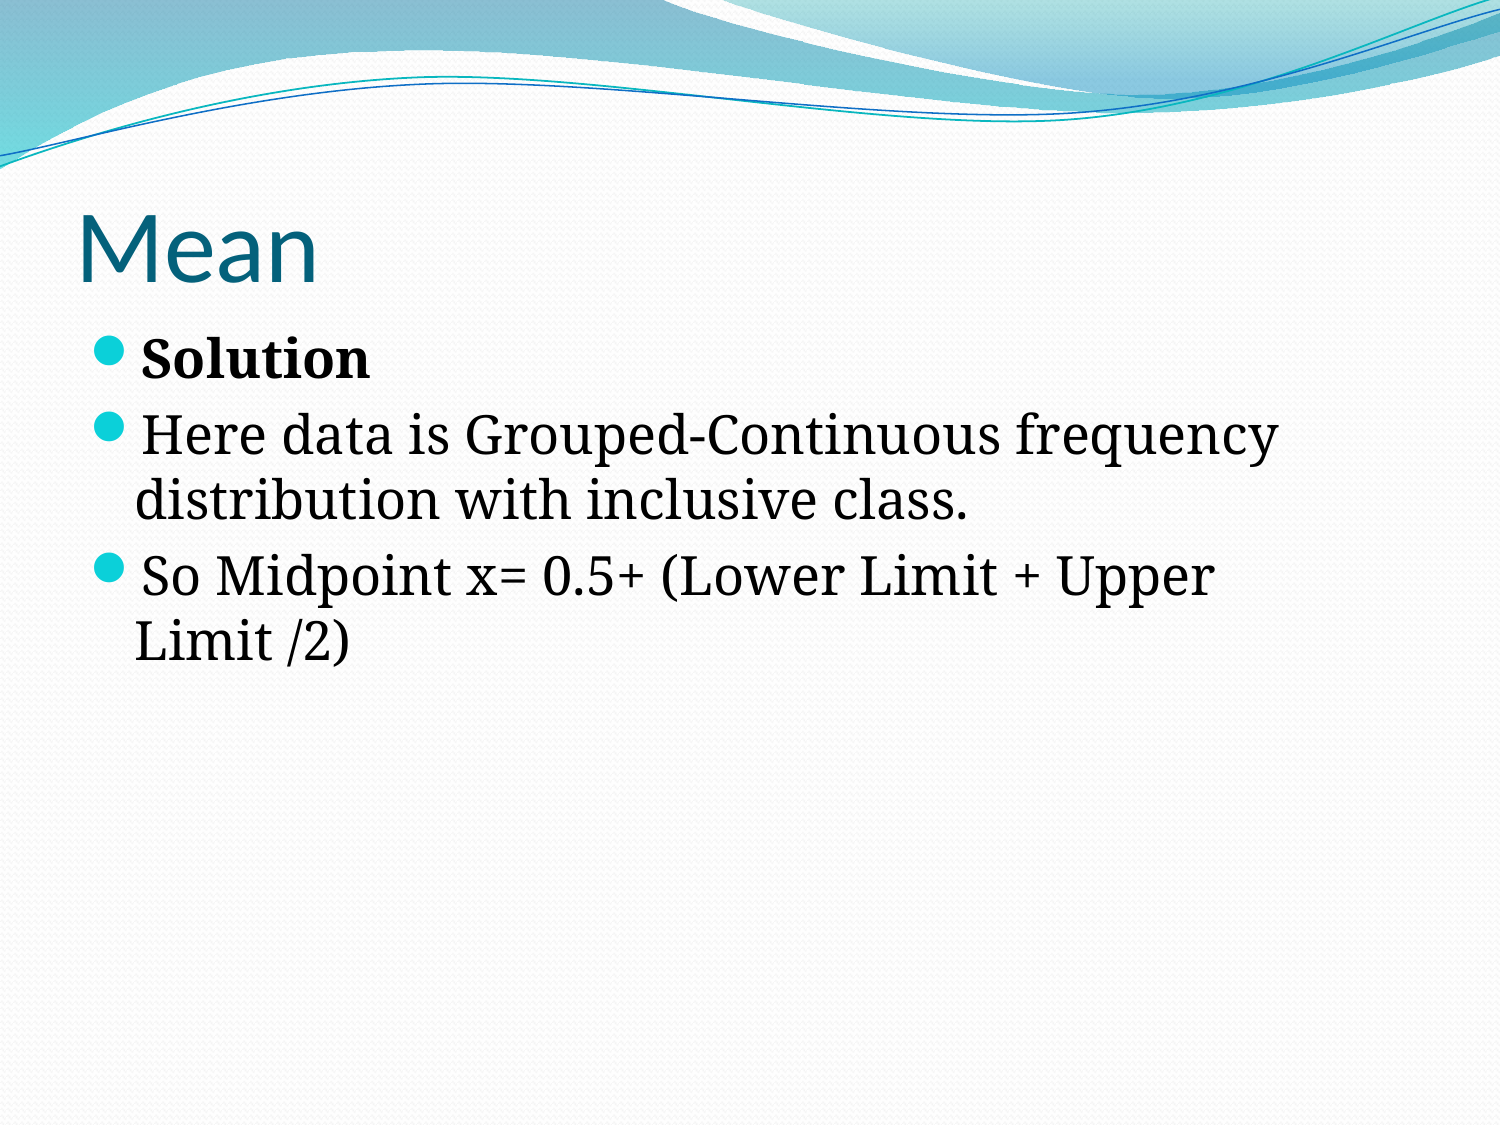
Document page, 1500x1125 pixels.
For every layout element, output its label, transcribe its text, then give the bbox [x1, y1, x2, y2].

list Solution Here data is Grouped-Continuous frequency distribution with inclusive class. So Midpoint x= 0.5+ (Lower Limit + Upper Limit /2) [75, 317, 1425, 1038]
title Mean [75, 115, 1425, 303]
